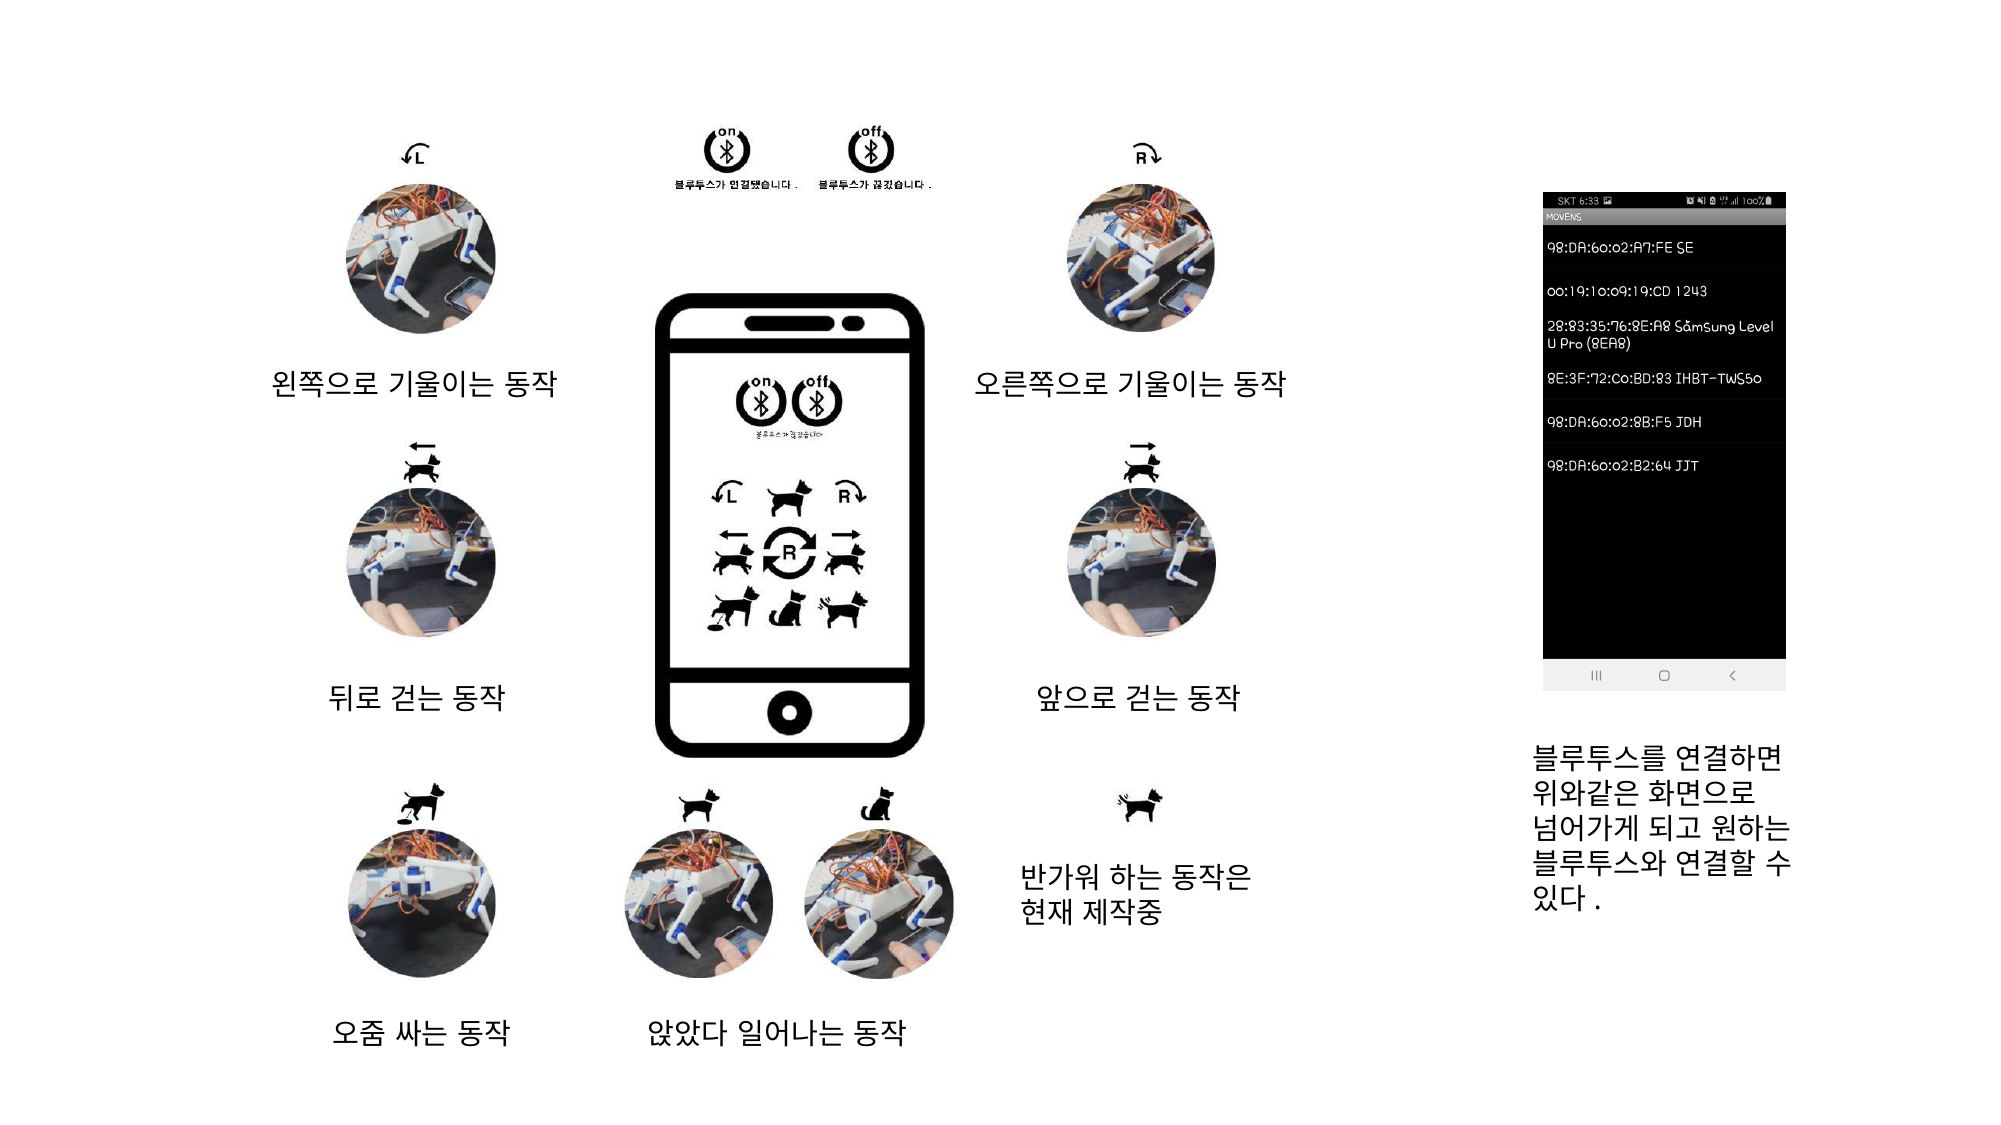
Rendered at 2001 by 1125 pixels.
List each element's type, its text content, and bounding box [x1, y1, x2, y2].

text_box 블루투스를 연결하면 위와같은 화면으로 넘어가게 되고 원하는 블루투스와 연결할 수 있다. [1595, 725, 1826, 931]
picture [0, 0, 1786, 1125]
